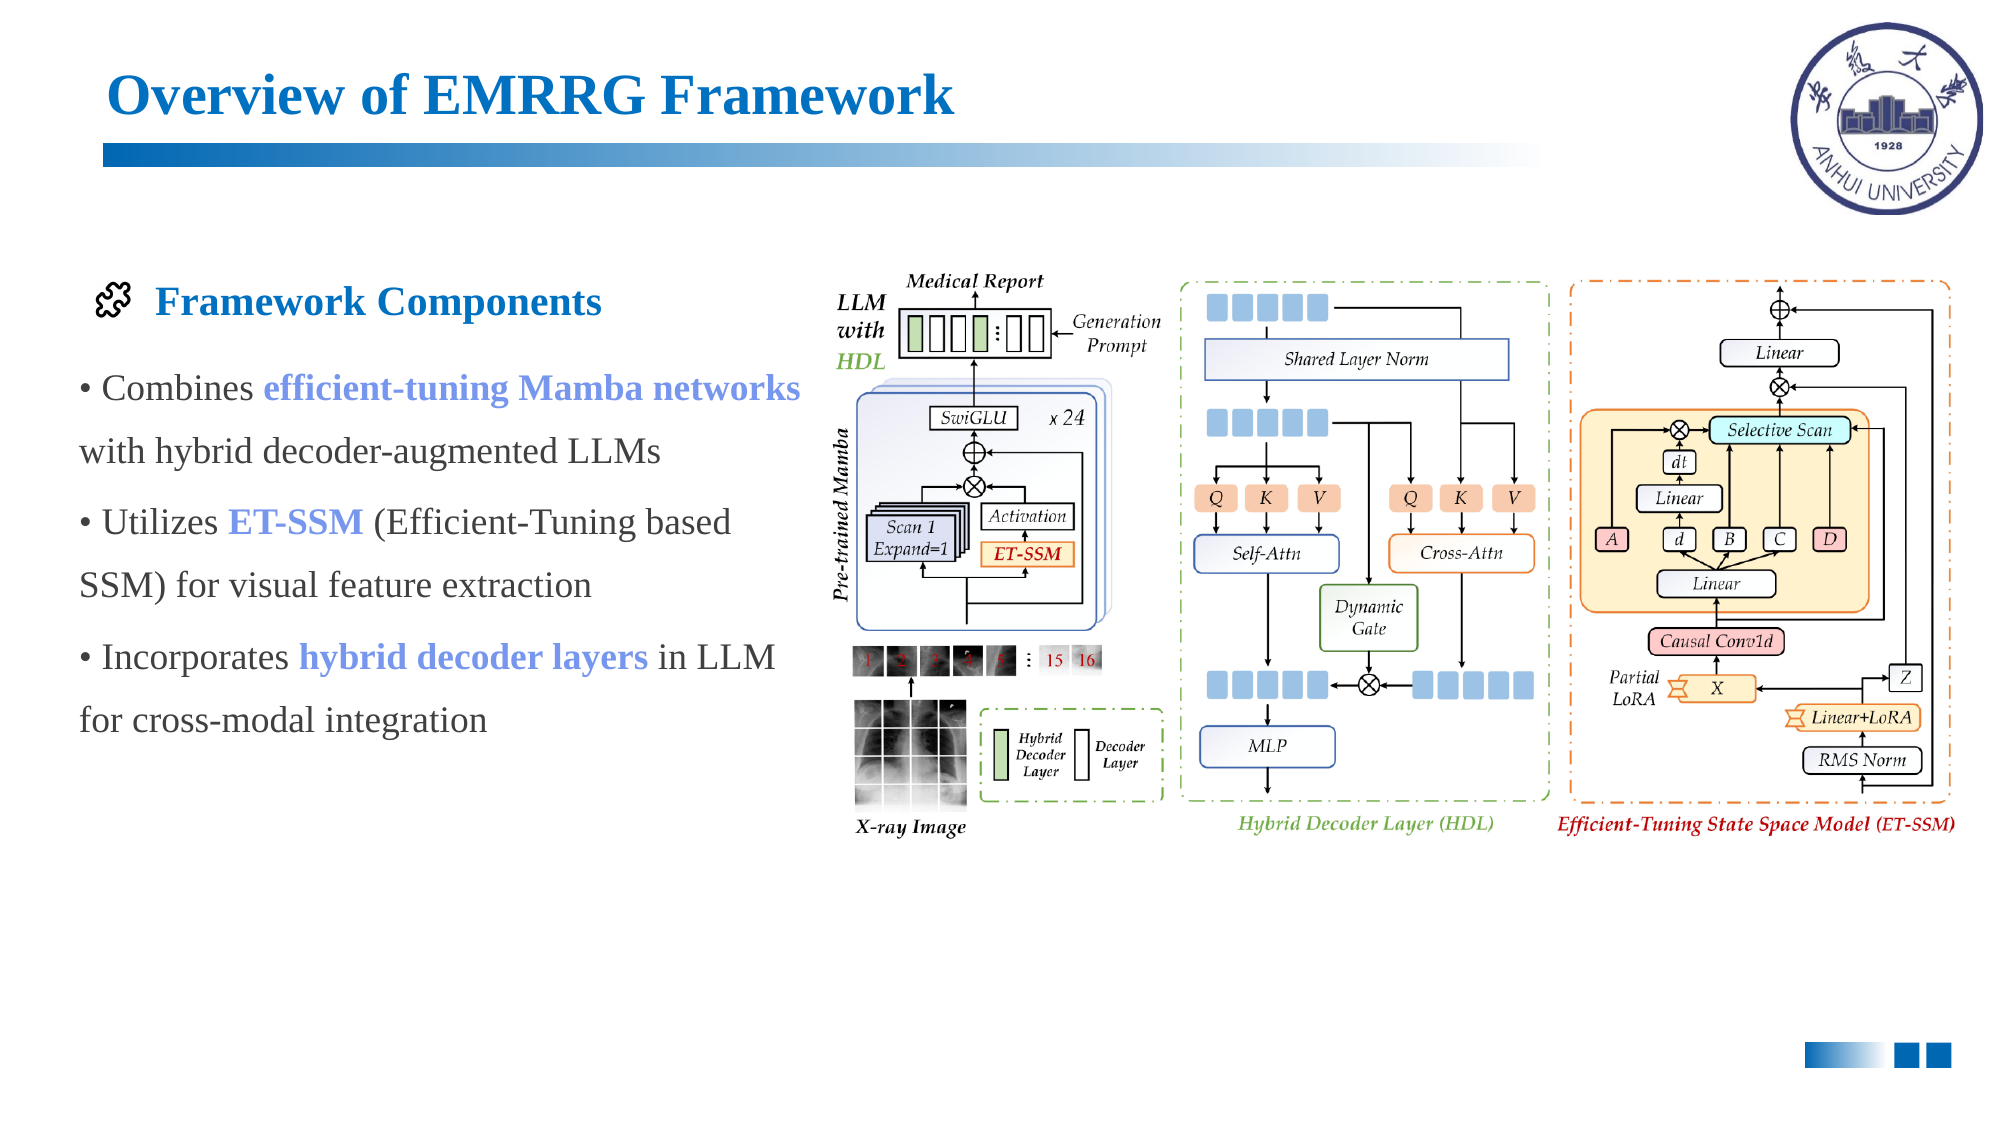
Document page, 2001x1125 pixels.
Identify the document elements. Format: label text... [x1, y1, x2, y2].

picture [1790, 22, 1984, 215]
picture [816, 250, 1967, 845]
picture [94, 280, 132, 319]
text_box • Combines efficient-tuning Mamba networks with hybrid decoder-augmented LLMs • Utilizes ET-SSM (Efficient-Tuning based SSM) for visual feature extraction • Incorporates hybrid decoder layers in LLM for cross-modal integration [78, 345, 816, 780]
text_box Overview of EMRRG Framework [31, 52, 962, 130]
text_box Framework Components [154, 273, 608, 326]
